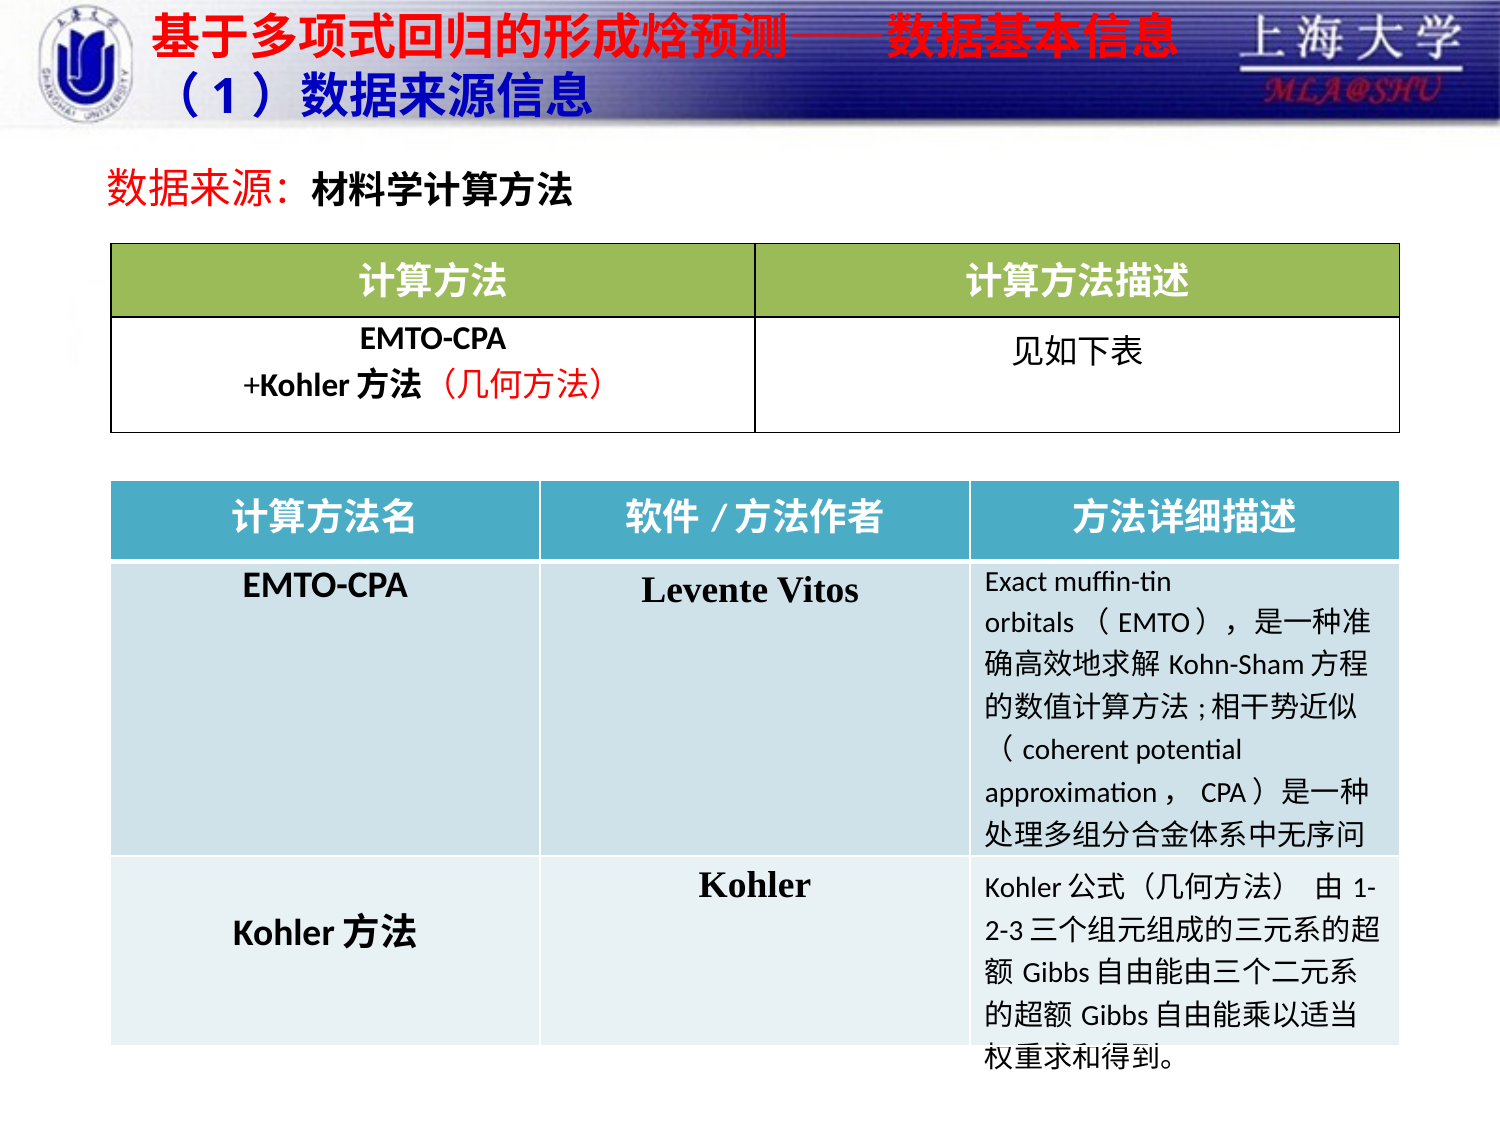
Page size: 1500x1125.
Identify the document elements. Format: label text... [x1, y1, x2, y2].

table_cell Kohler方法 [111, 857, 539, 1045]
table_cell Levente Vitos [541, 564, 969, 855]
table_cell Kohler公式（几何方法） 由1-2-3三个组元组成的三元系的超额Gibbs自由能由三个二元系的超额Gibbs自由能乘以适当权重求和得到。 [971, 857, 1399, 1045]
picture [0, 0, 1500, 1125]
table_cell Exact muffin-tin orbitals（EMTO），是一种准确高效地求解Kohn-Sham方程的数值计算方法;相干势近似（coherent potential approximation，CPA）是一种处理多组分合金体系中无序问题的一种最有效的方法 [971, 564, 1399, 855]
table_cell 见如下表 [756, 318, 1399, 432]
table_header 计算方法 [112, 244, 754, 316]
table_cell Kohler [541, 857, 969, 1045]
text_box 数据来源：材料学计算方法 [91, 154, 589, 220]
table_header 方法详细描述 [971, 481, 1399, 559]
table_cell EMTO-CPA [111, 564, 539, 855]
table_header 计算方法描述 [756, 244, 1399, 316]
title 基于多项式回归的形成焓预测——数据基本信息 （1）数据来源信息 [136, 0, 1487, 131]
table_header 软件/方法作者 [541, 481, 969, 559]
table_header 计算方法名 [111, 481, 539, 559]
table_cell EMTO-CPA +Kohler方法（几何方法） [112, 318, 754, 432]
